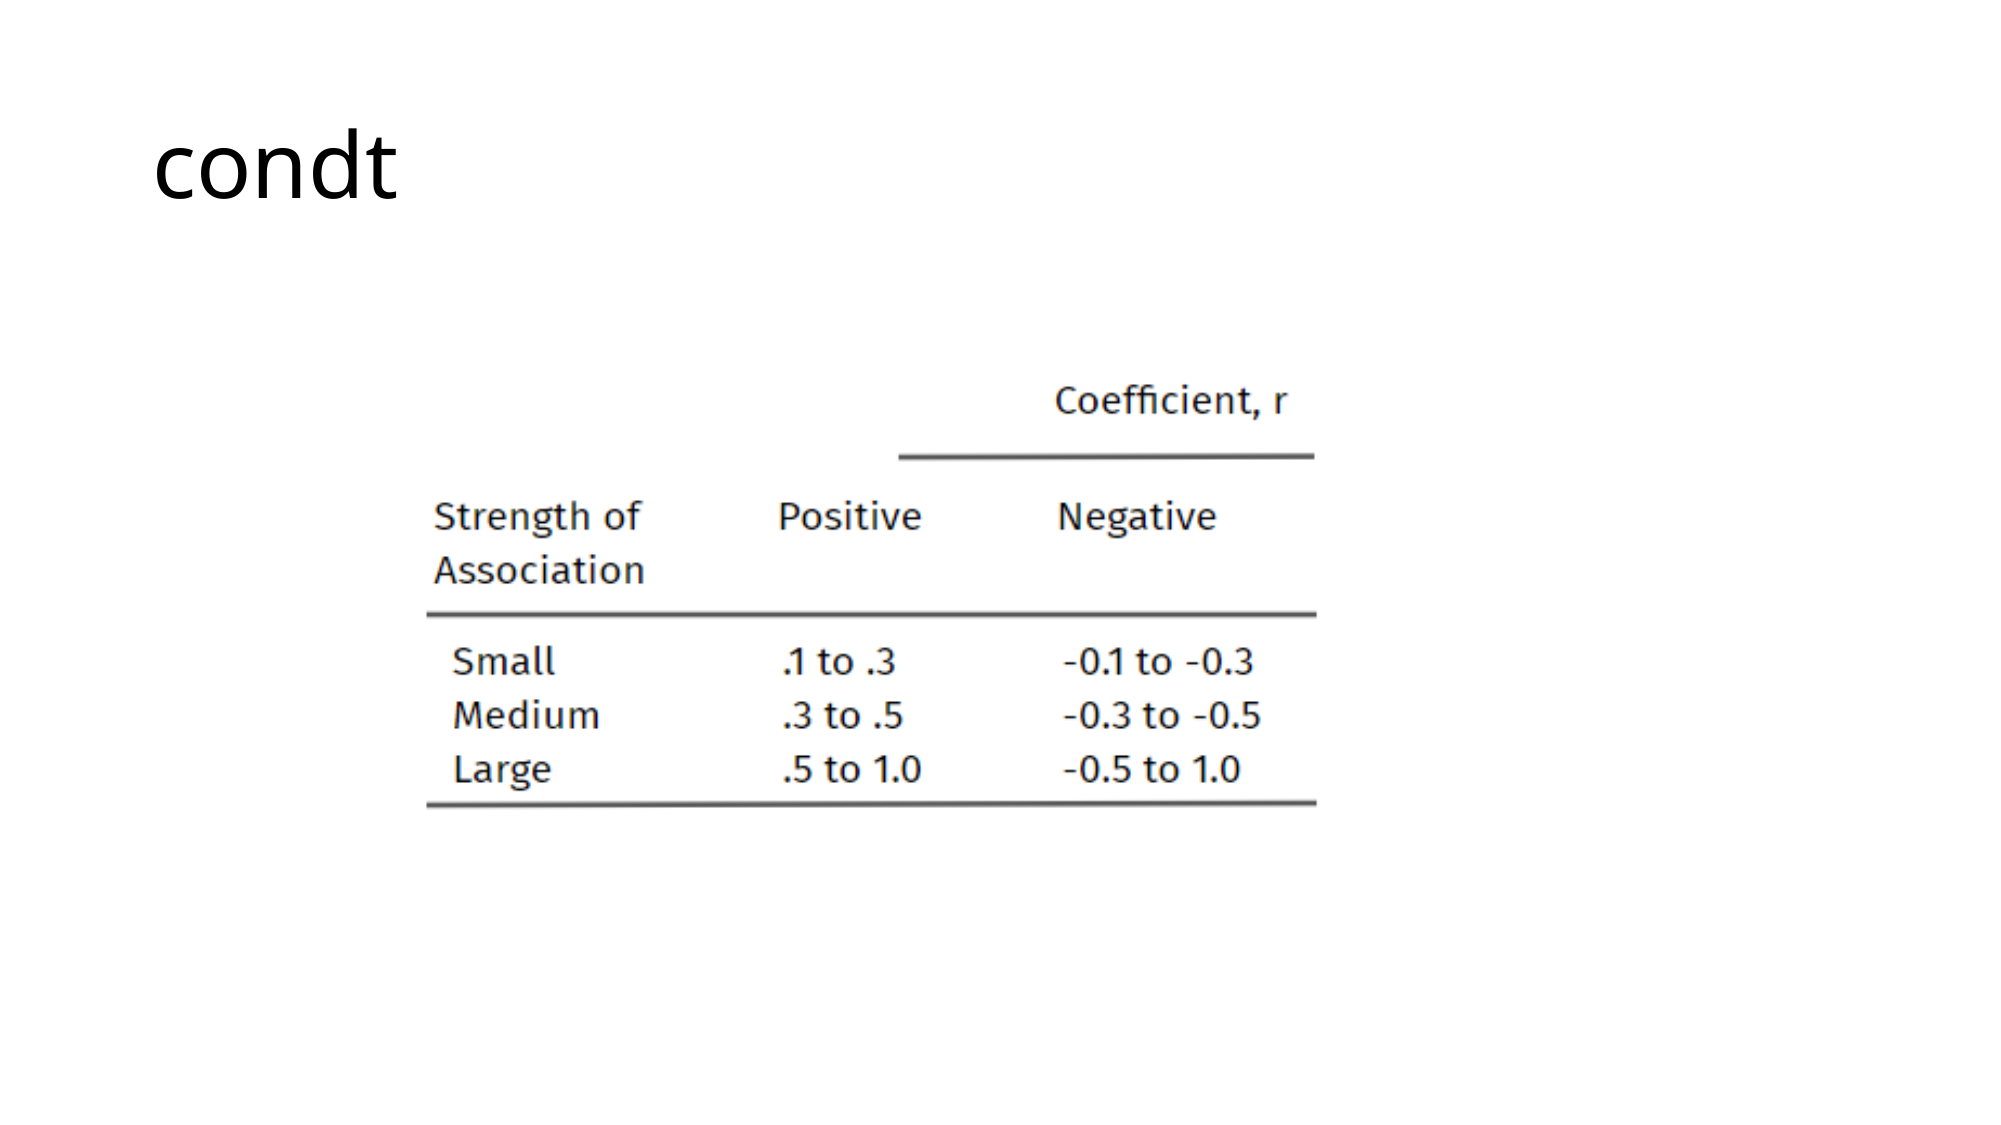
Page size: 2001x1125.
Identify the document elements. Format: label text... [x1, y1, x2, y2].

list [373, 350, 1354, 843]
title condt [137, 59, 1863, 278]
